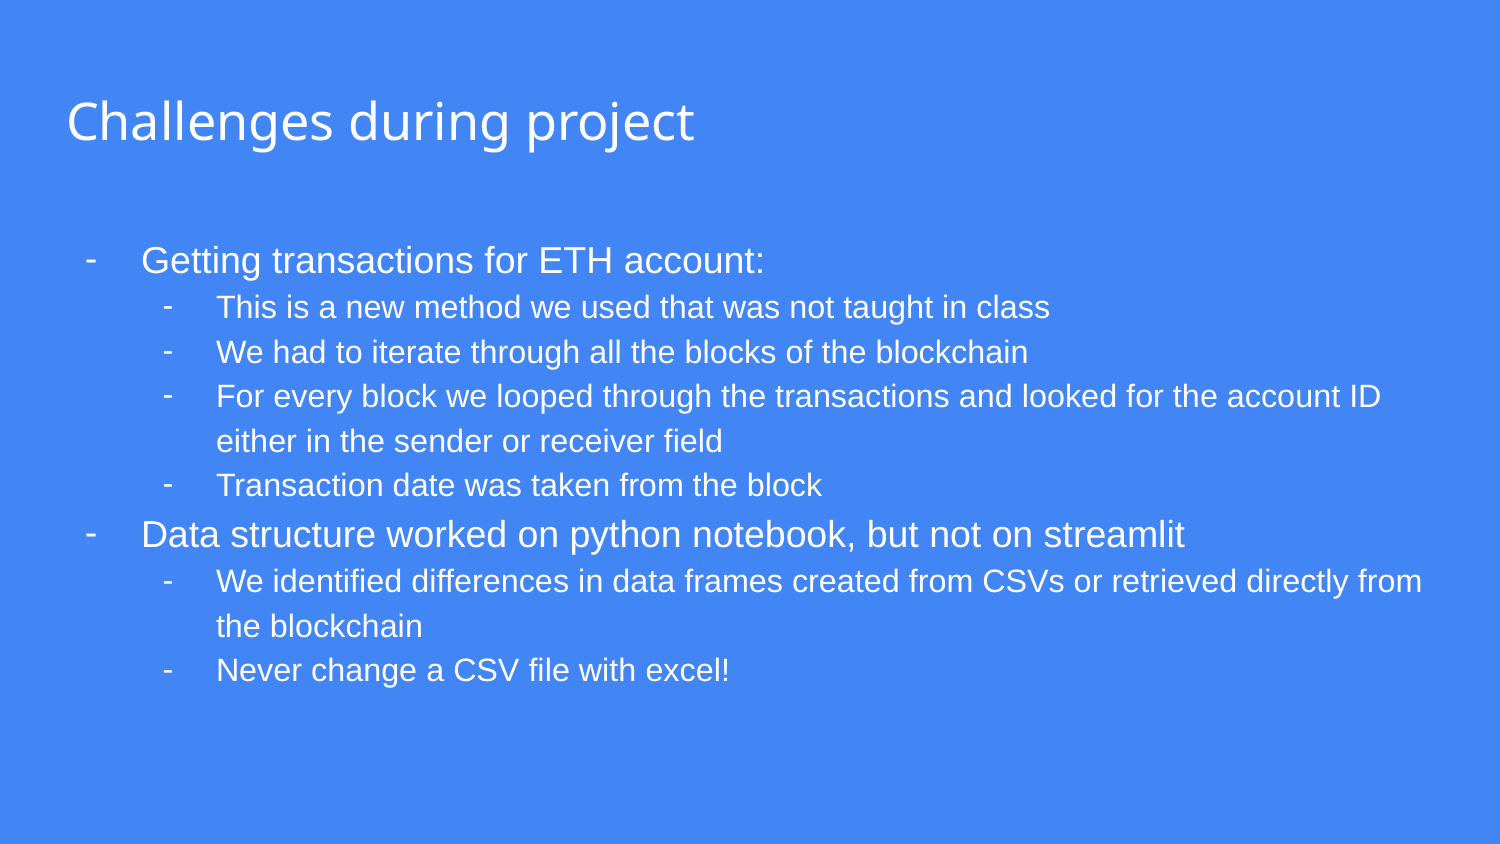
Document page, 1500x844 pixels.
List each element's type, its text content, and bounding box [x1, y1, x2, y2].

list Getting transactions for ETH account: This is a new method we used that was not taught in class We had to iterate through all the blocks of the blockchain For every block we looped through the transactions and looked for the account ID either in the sender or receiver field Transaction date was taken from the block Data structure worked on python notebook, but not on streamlit We identified differences in data frames created from CSVs or retrieved directly from the blockchain Never change a CSV file with excel! [51, 214, 1449, 775]
title Challenges during project [51, 72, 1449, 167]
